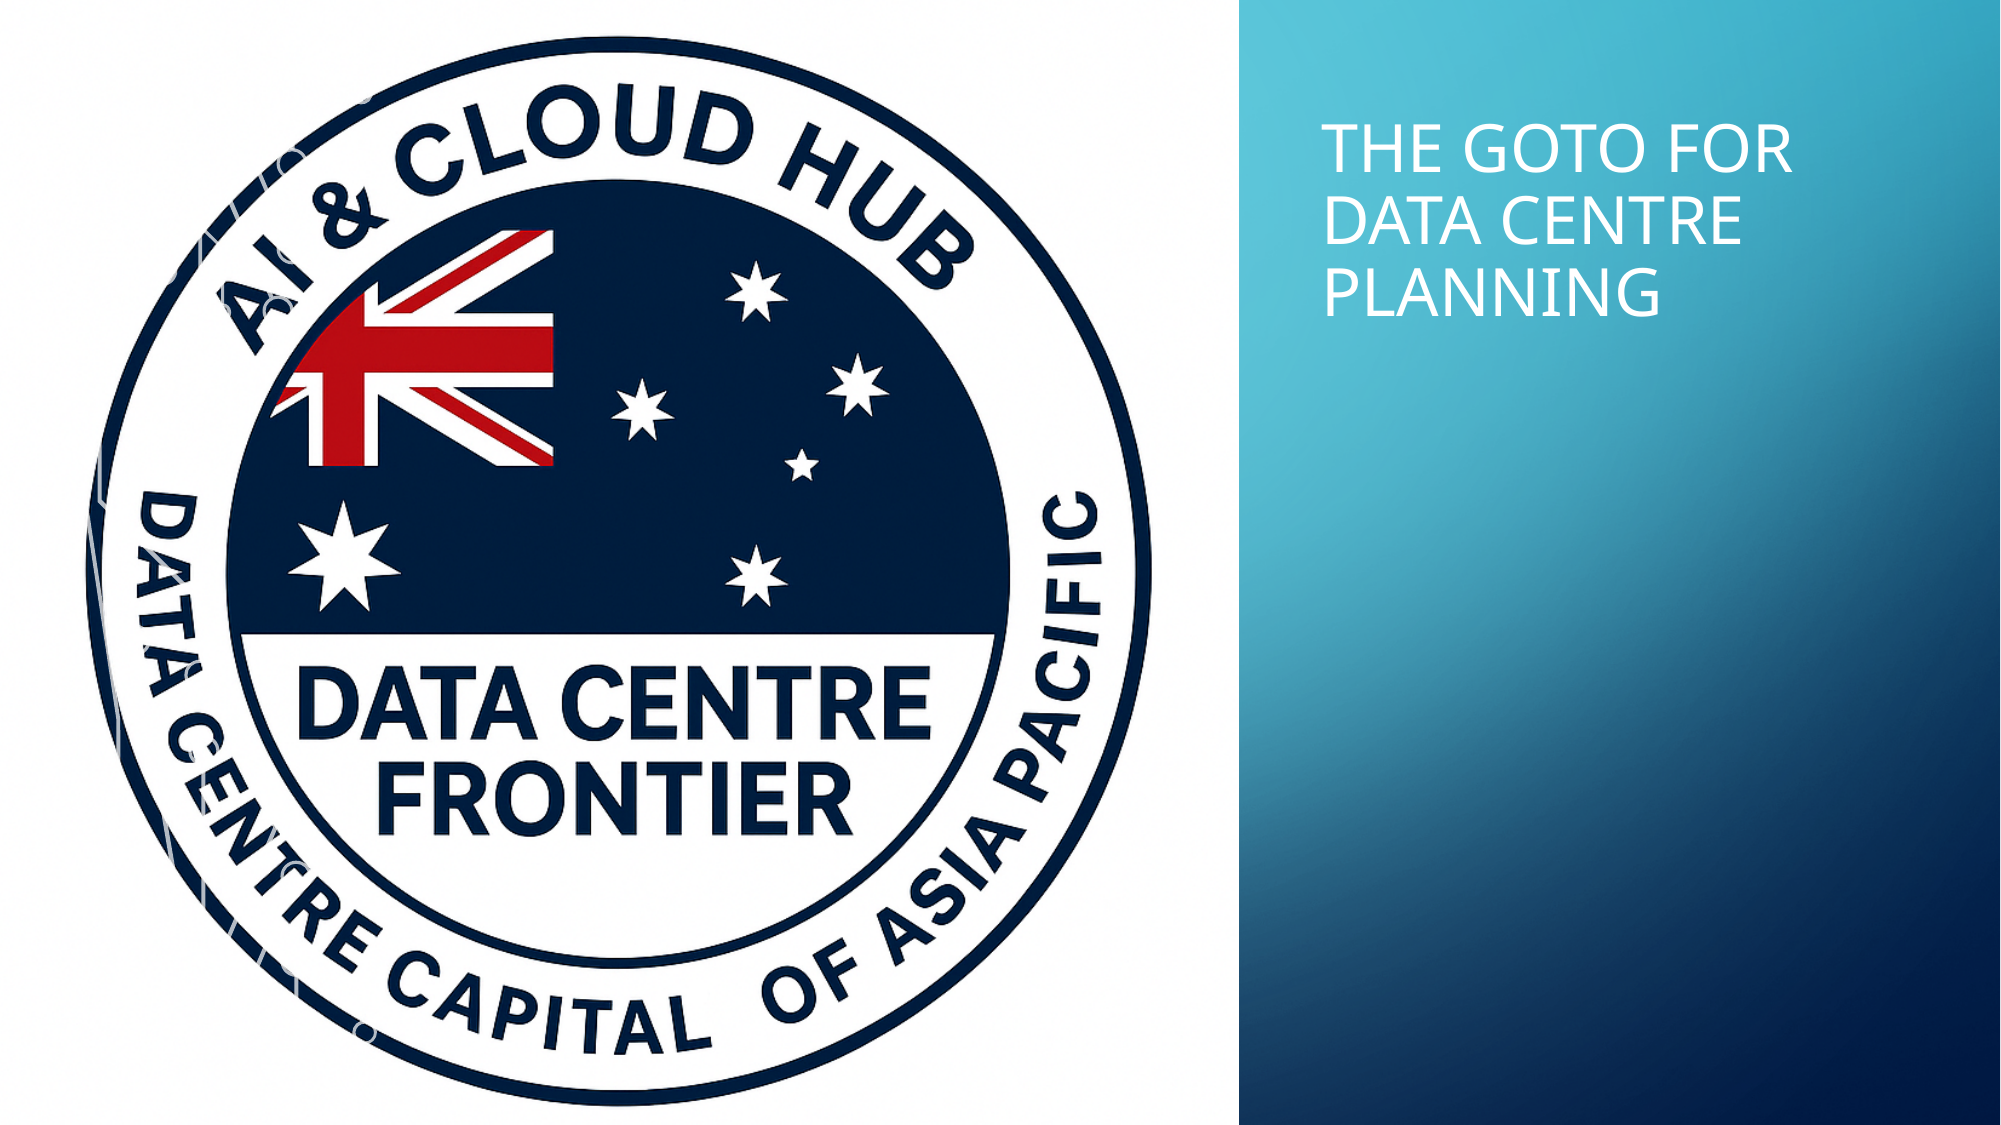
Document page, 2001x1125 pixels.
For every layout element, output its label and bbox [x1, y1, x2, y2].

text_box [0, 0, 379, 1125]
picture [379, 0, 1240, 1125]
text_box [1240, 0, 2000, 1125]
